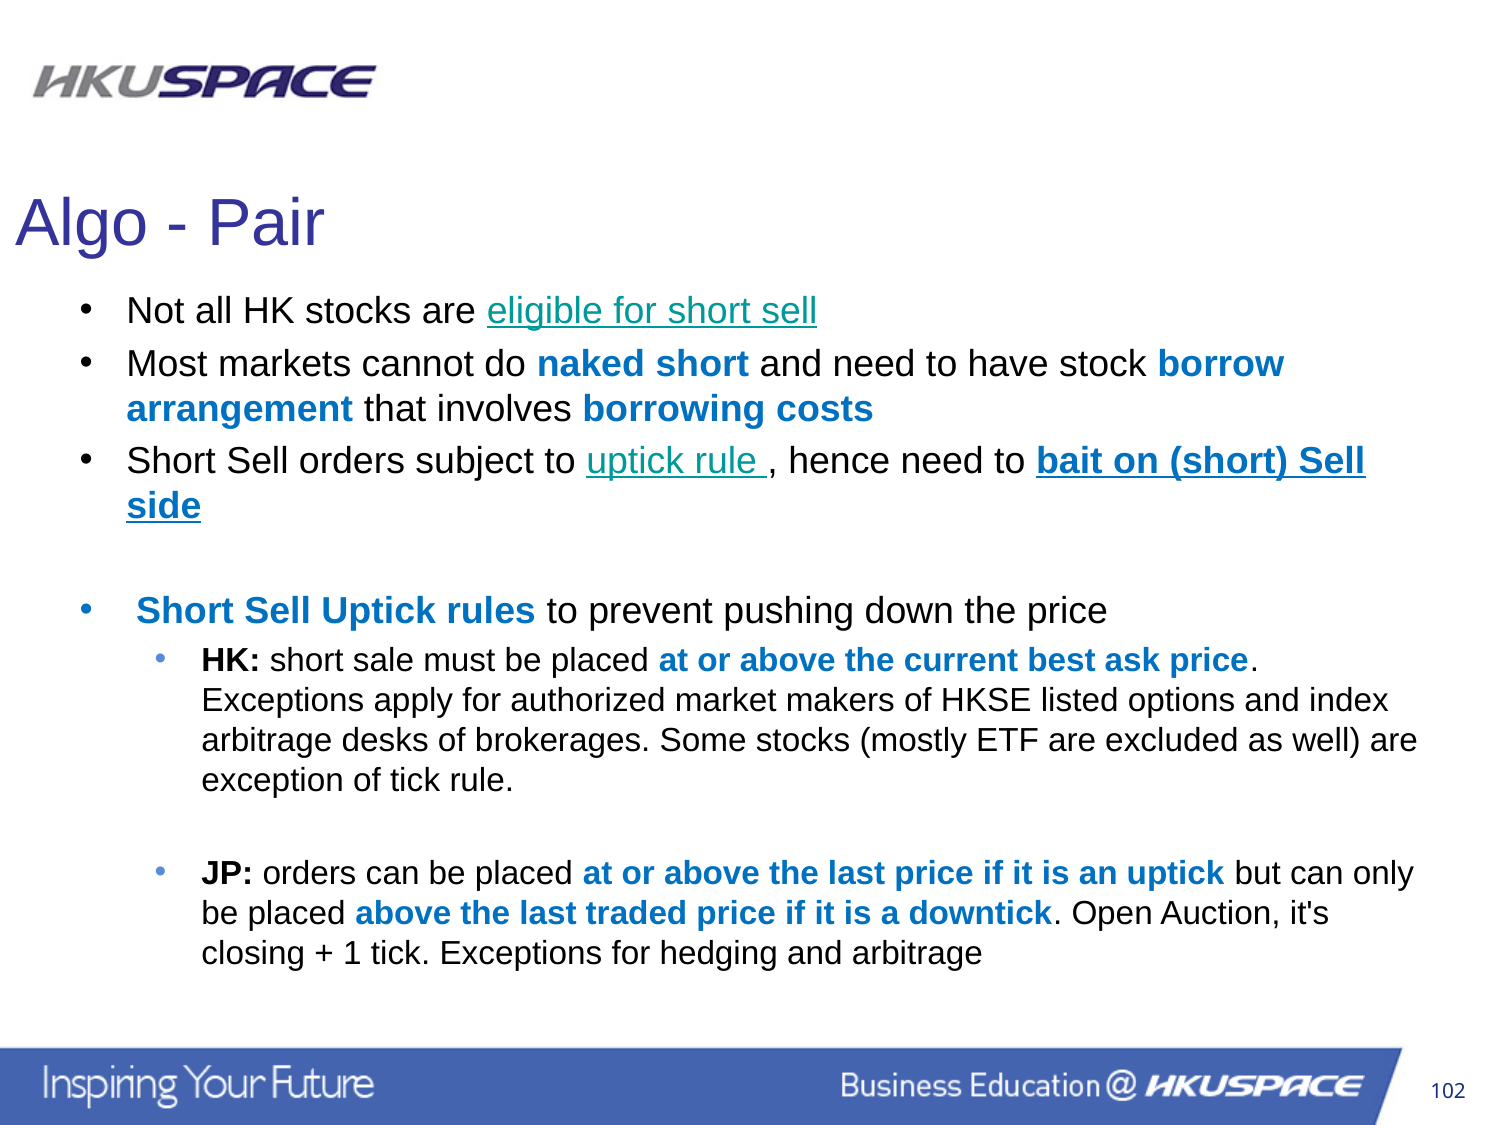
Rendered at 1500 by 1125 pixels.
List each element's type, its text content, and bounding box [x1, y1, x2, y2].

text_box Not all HK stocks are eligible for short sell Most markets cannot do naked short and need to have stock borrow arrangement that involves borrowing costs Short Sell orders subject to uptick rule , hence need to bait on (short) Sell side Short Sell Uptick rules to prevent pushing down the price HK: short sale must be placed at or above the current best ask price. Exceptions apply for authorized market makers of HKSE listed options and index arbitrage desks of brokerages. Some stocks (mostly ETF are excluded as well) are exception of tick rule. JP: orders can be placed at or above the last price if it is an uptick but can only be placed above the last traded price if it is a downtick. Open Auction, it's closing + 1 tick. Exceptions for hedging and arbitrage [64, 278, 1447, 1047]
slide_number 102 [1415, 1070, 1499, 1125]
picture [0, 0, 1500, 1125]
text_box Algo - Pair [0, 101, 1325, 266]
